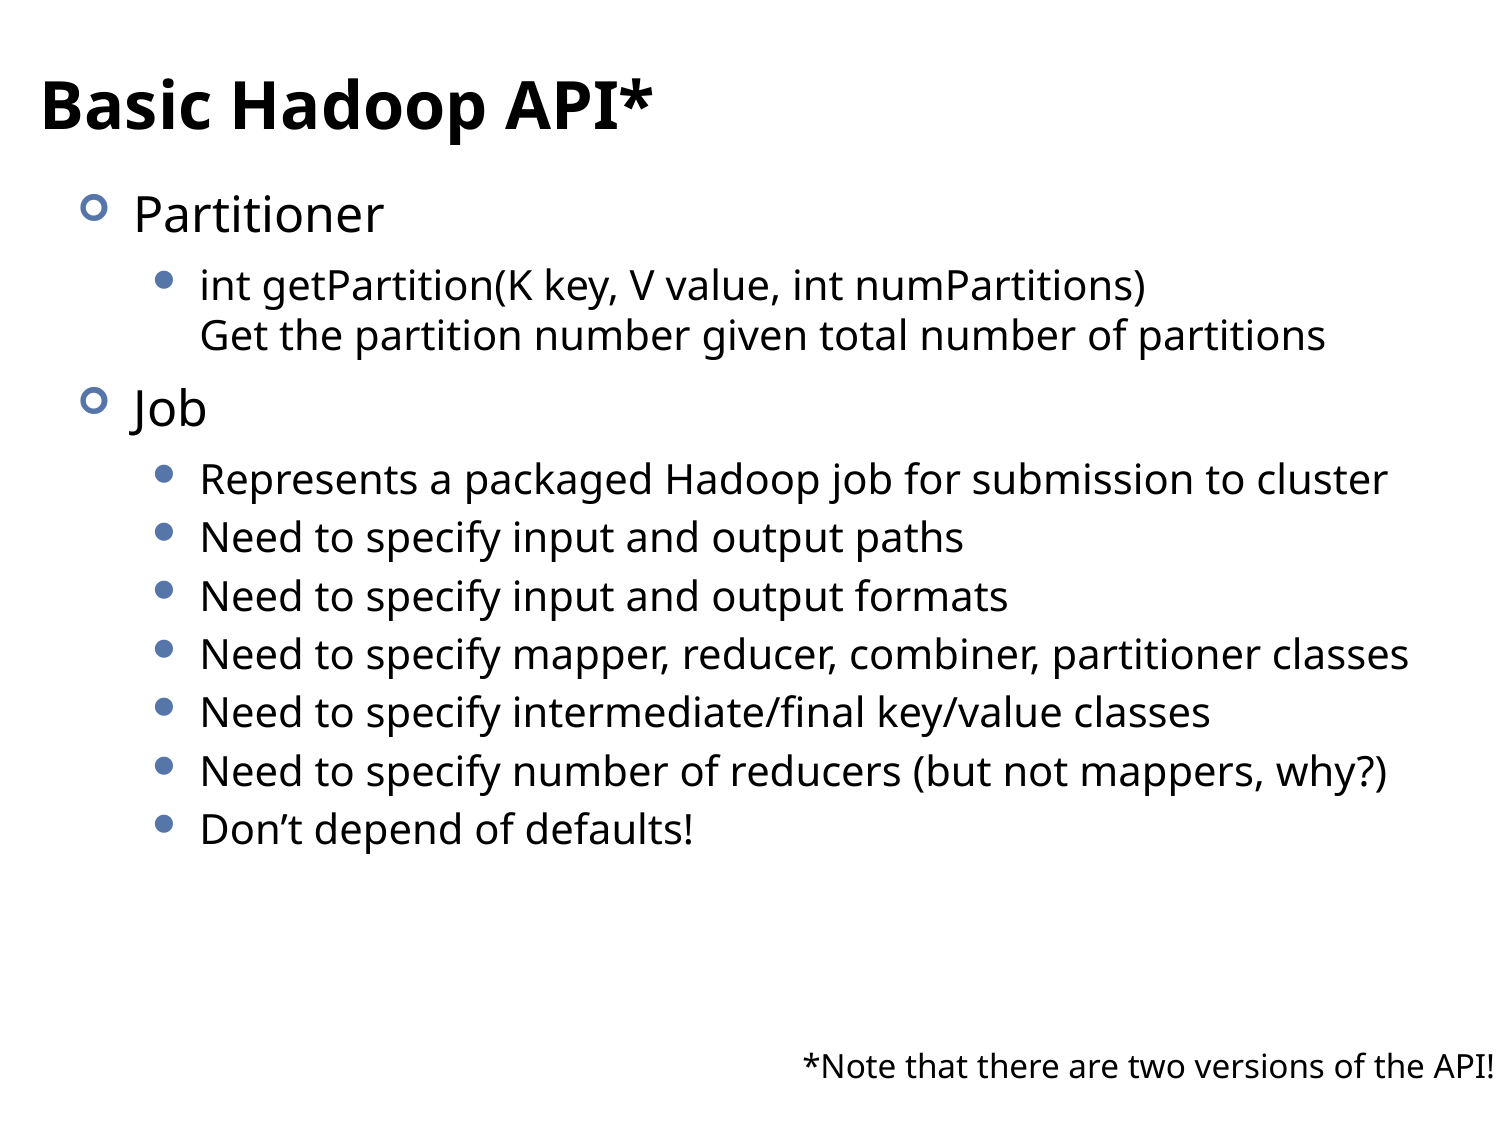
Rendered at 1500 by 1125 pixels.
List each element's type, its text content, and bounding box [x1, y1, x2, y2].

text_box *Note that there are two versions of the API! [787, 1037, 1500, 1093]
list Partitioner int getPartition(K key, V value, int numPartitions) Get the partition number given total number of partitions Job Represents a packaged Hadoop job for submission to cluster Need to specify input and output paths Need to specify input and output formats Need to specify mapper, reducer, combiner, partitioner classes Need to specify intermediate/final key/value classes Need to specify number of reducers (but not mappers, why?) Don’t depend of defaults! [62, 174, 1451, 1013]
title Basic Hadoop API* [24, 18, 1451, 188]
